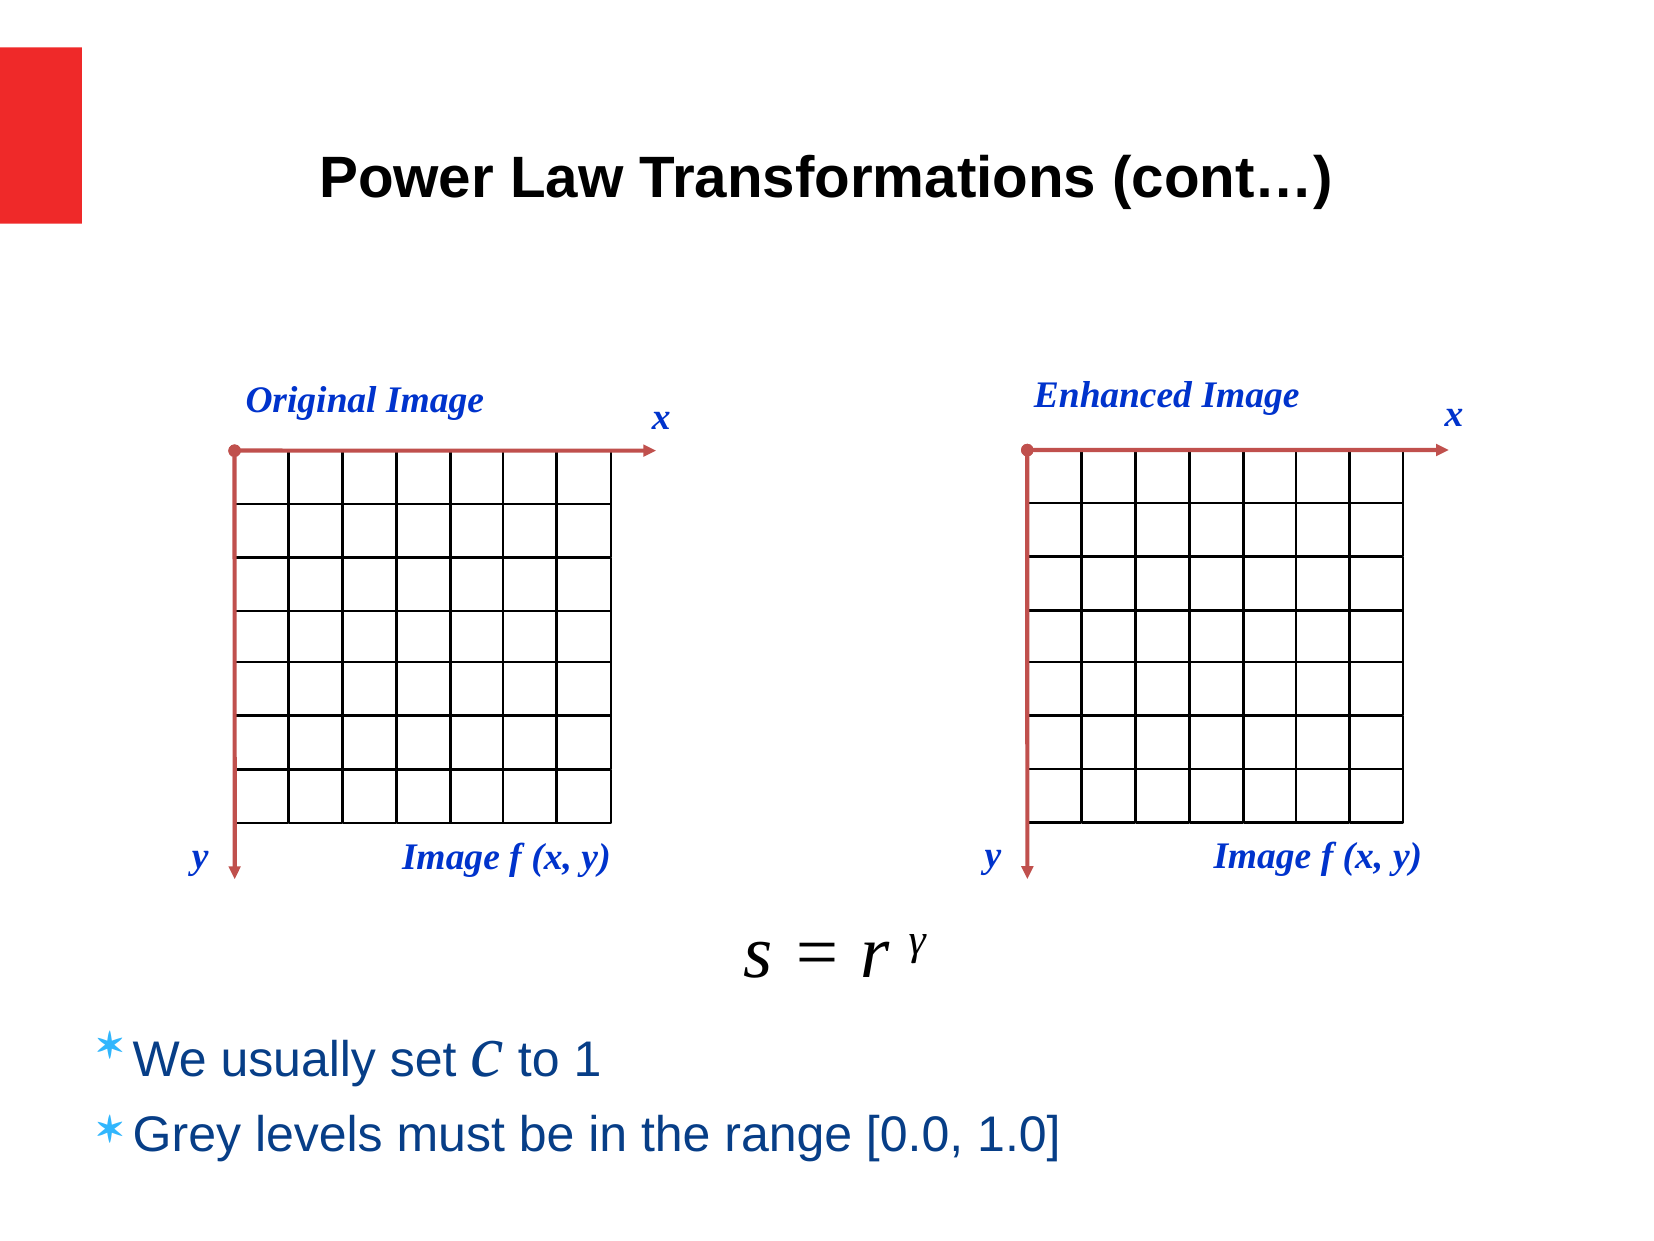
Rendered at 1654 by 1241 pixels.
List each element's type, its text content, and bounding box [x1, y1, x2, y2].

text_box s = r γ [728, 894, 941, 1000]
text_box Power Law Transformations (cont…) [82, 61, 1571, 288]
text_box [176, 367, 686, 884]
text_box We usually set c to 1 Grey levels must be in the range [0.0, 1.0] [82, 993, 1571, 1240]
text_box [969, 362, 1478, 883]
